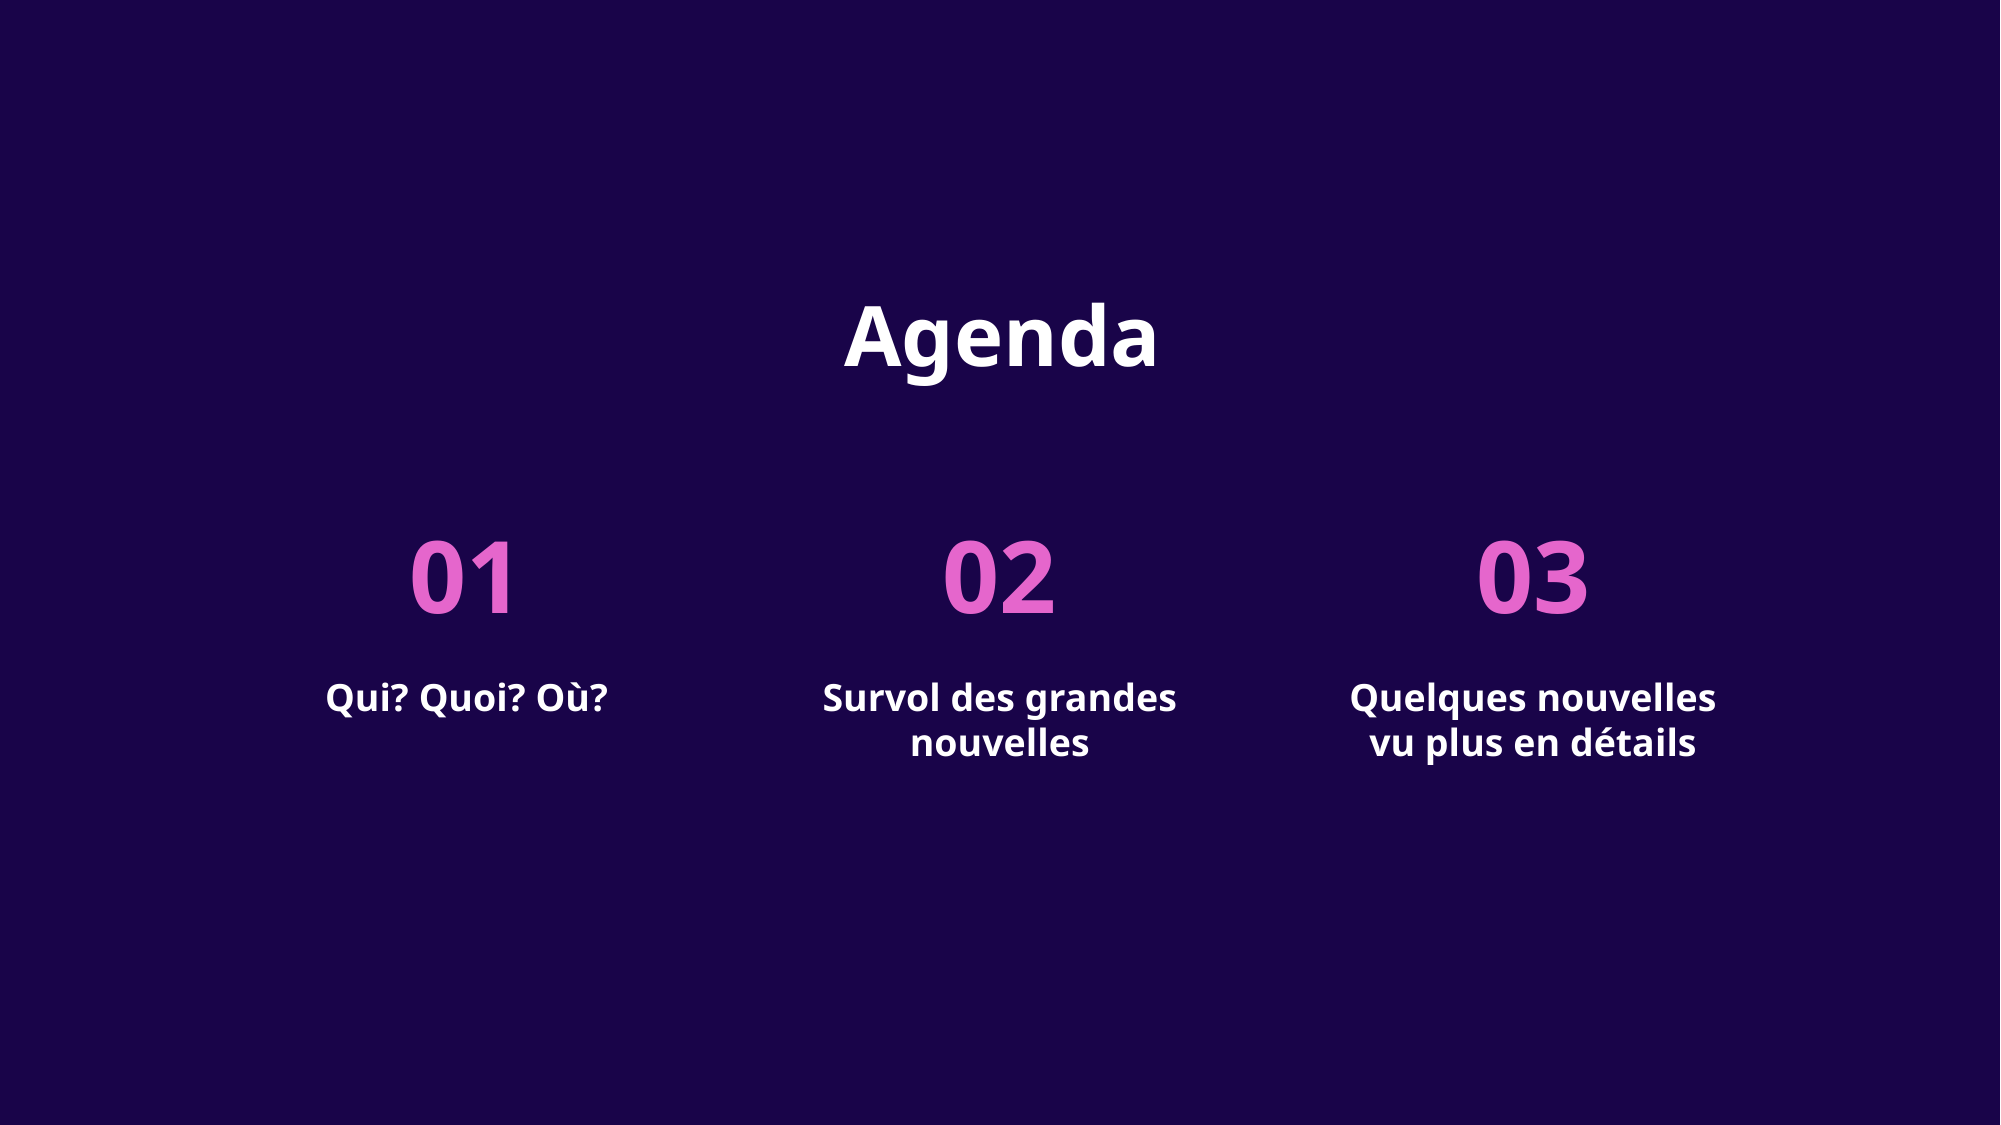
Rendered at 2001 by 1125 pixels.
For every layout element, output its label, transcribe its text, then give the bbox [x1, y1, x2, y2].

list Survol des grandes nouvelles [810, 673, 1190, 765]
list 01 [325, 513, 608, 636]
list Quelques nouvelles vu plus en détails [1343, 673, 1723, 765]
title Agenda [96, 282, 1910, 384]
list Qui? Quoi? Où? [277, 673, 657, 719]
list 02 [859, 513, 1141, 636]
list 03 [1392, 513, 1675, 636]
